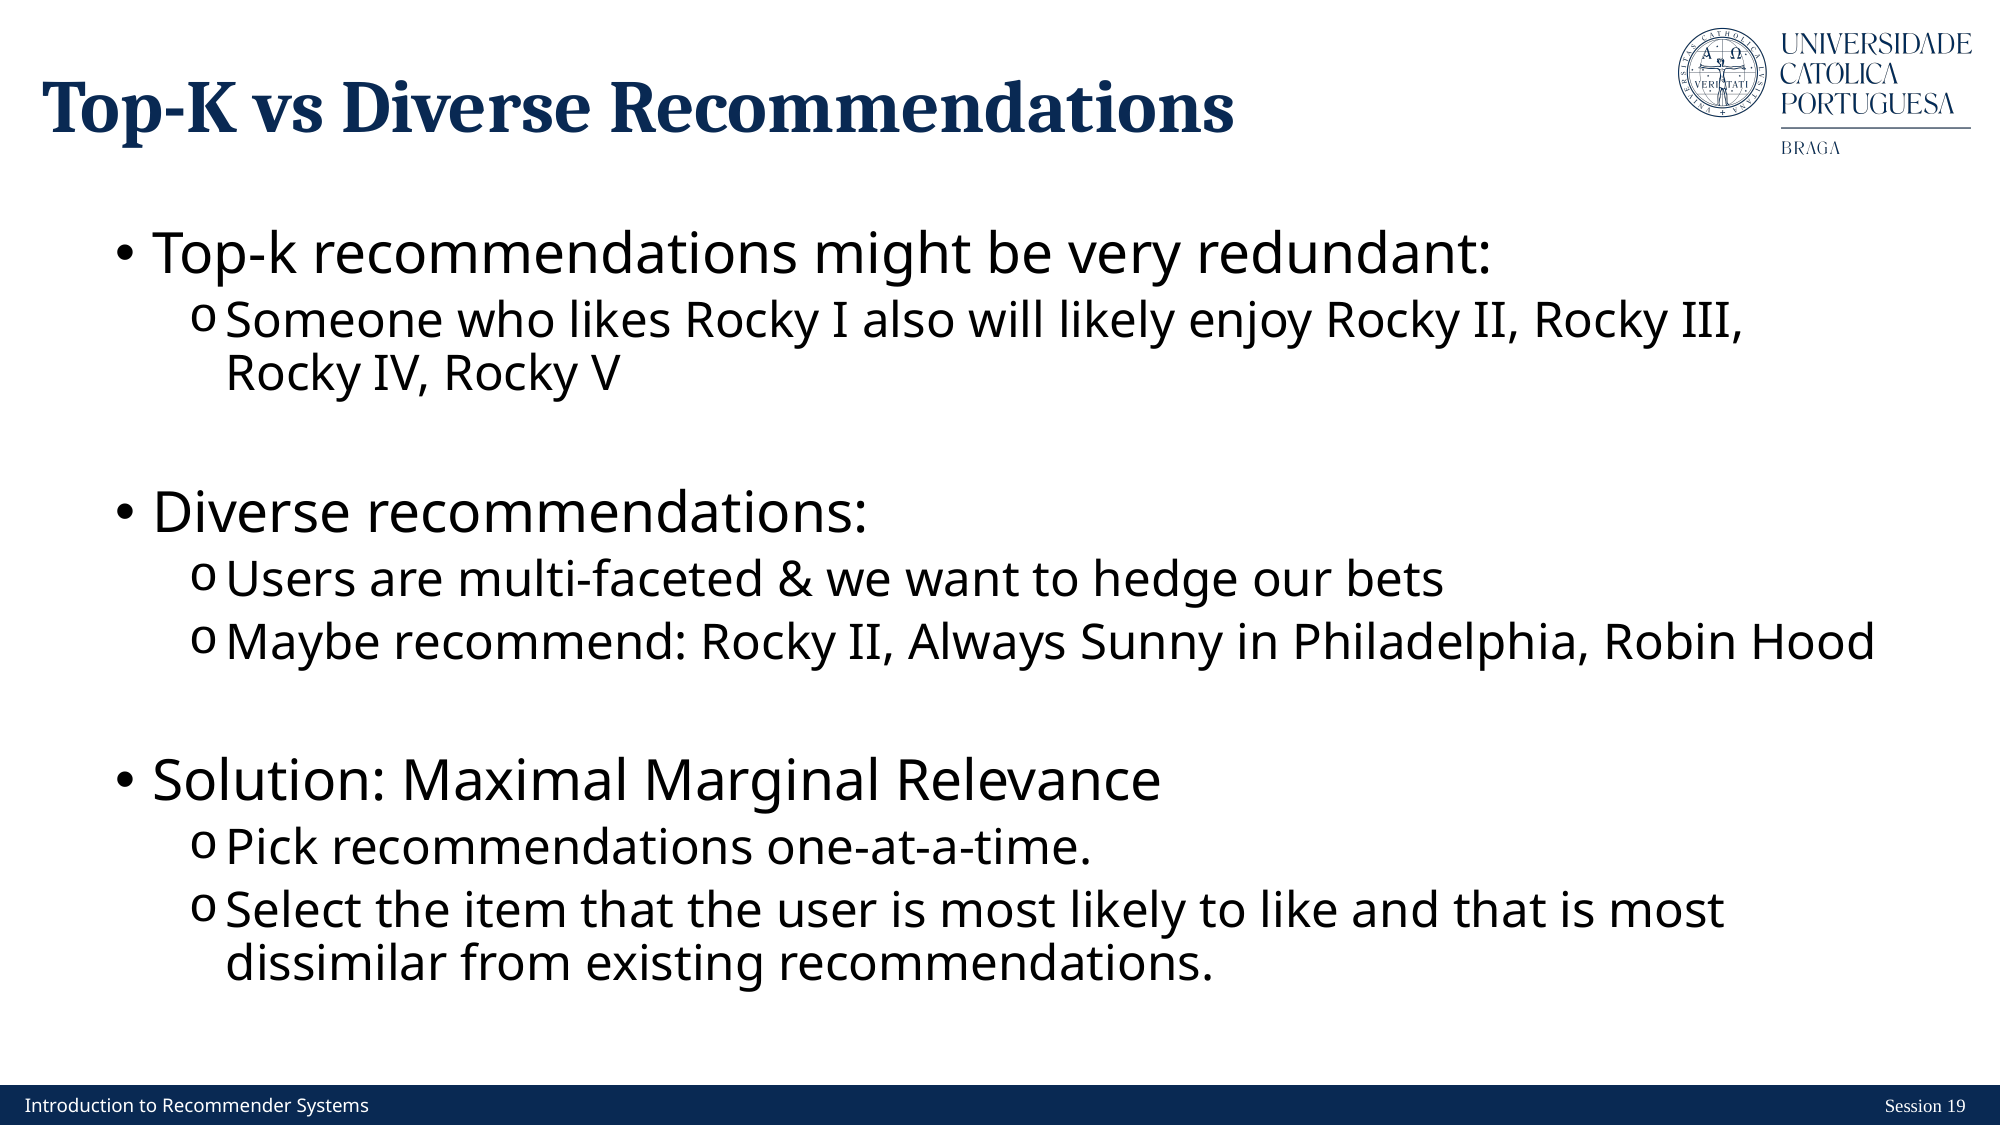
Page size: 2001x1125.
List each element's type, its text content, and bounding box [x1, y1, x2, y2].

title Top-K vs Diverse Recommendations [27, 0, 1753, 218]
text_box Session 19 [865, 1086, 1981, 1125]
text_box [0, 1085, 2000, 1125]
text_box Introduction to Recommender Systems [9, 1086, 865, 1125]
text_box Top-k recommendations might be very redundant: Someone who likes Rocky I also will likely enjoy Rocky II, Rocky III, Rocky IV, Rocky V Diverse recommendations: Users are multi-faceted & we want to hedge our bets Maybe recommend: Rocky II, Always Sunny in Philadelphia, Robin Hood Solution: Maximal Marginal Relevance Pick recommendations one-at-a-time. Select the item that the user is most likely to like and that is most dissimilar from existing recommendations. [100, 216, 1897, 1046]
picture [1672, 18, 1982, 163]
